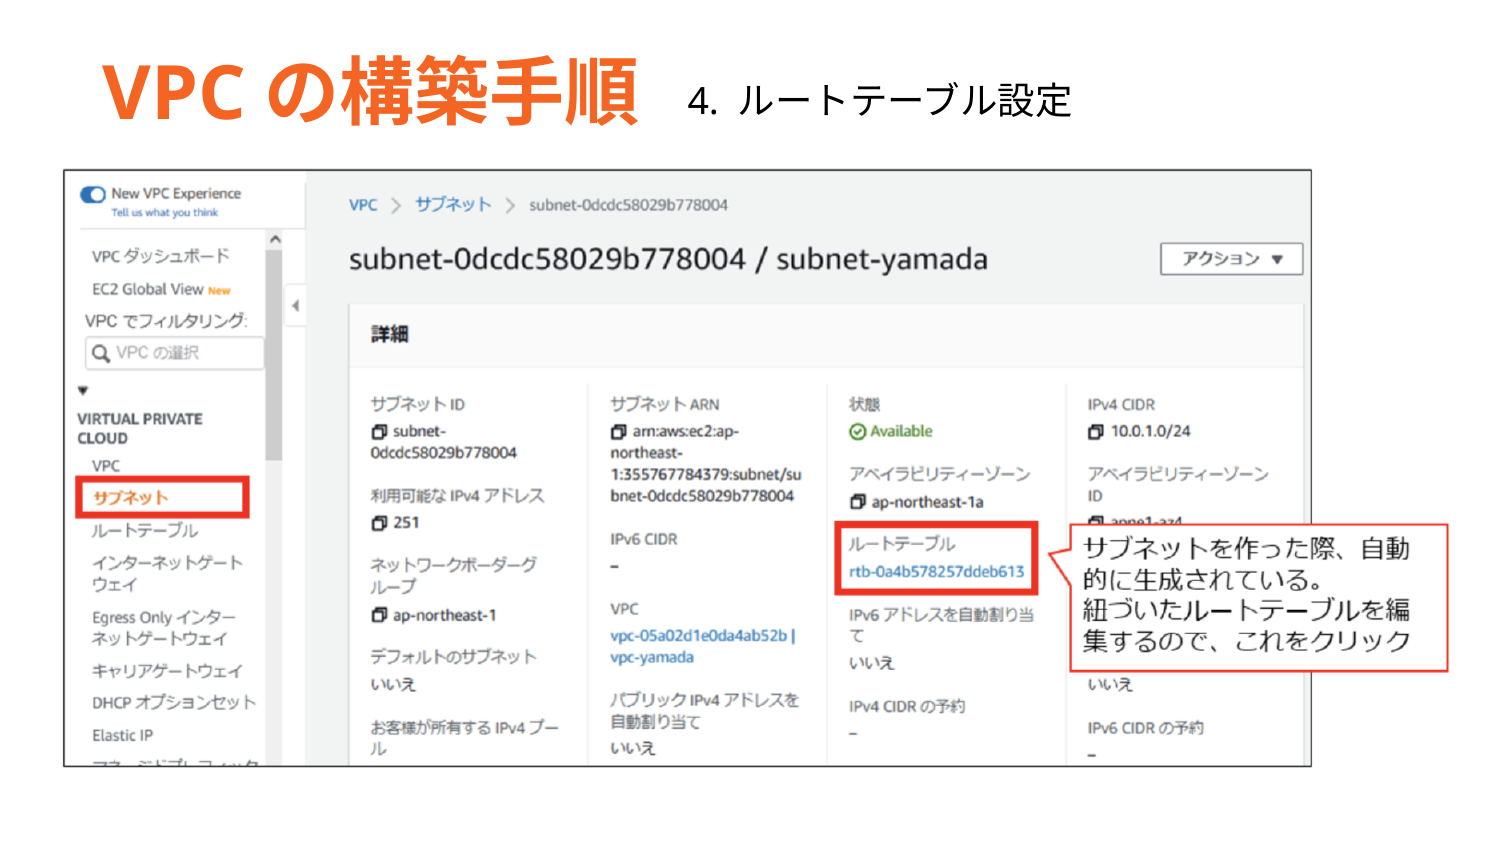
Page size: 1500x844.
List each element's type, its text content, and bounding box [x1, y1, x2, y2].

title VPCの構築手順 [87, 29, 1077, 153]
picture [49, 155, 1452, 794]
title 4. ルートテーブル設定 [672, 55, 1186, 123]
